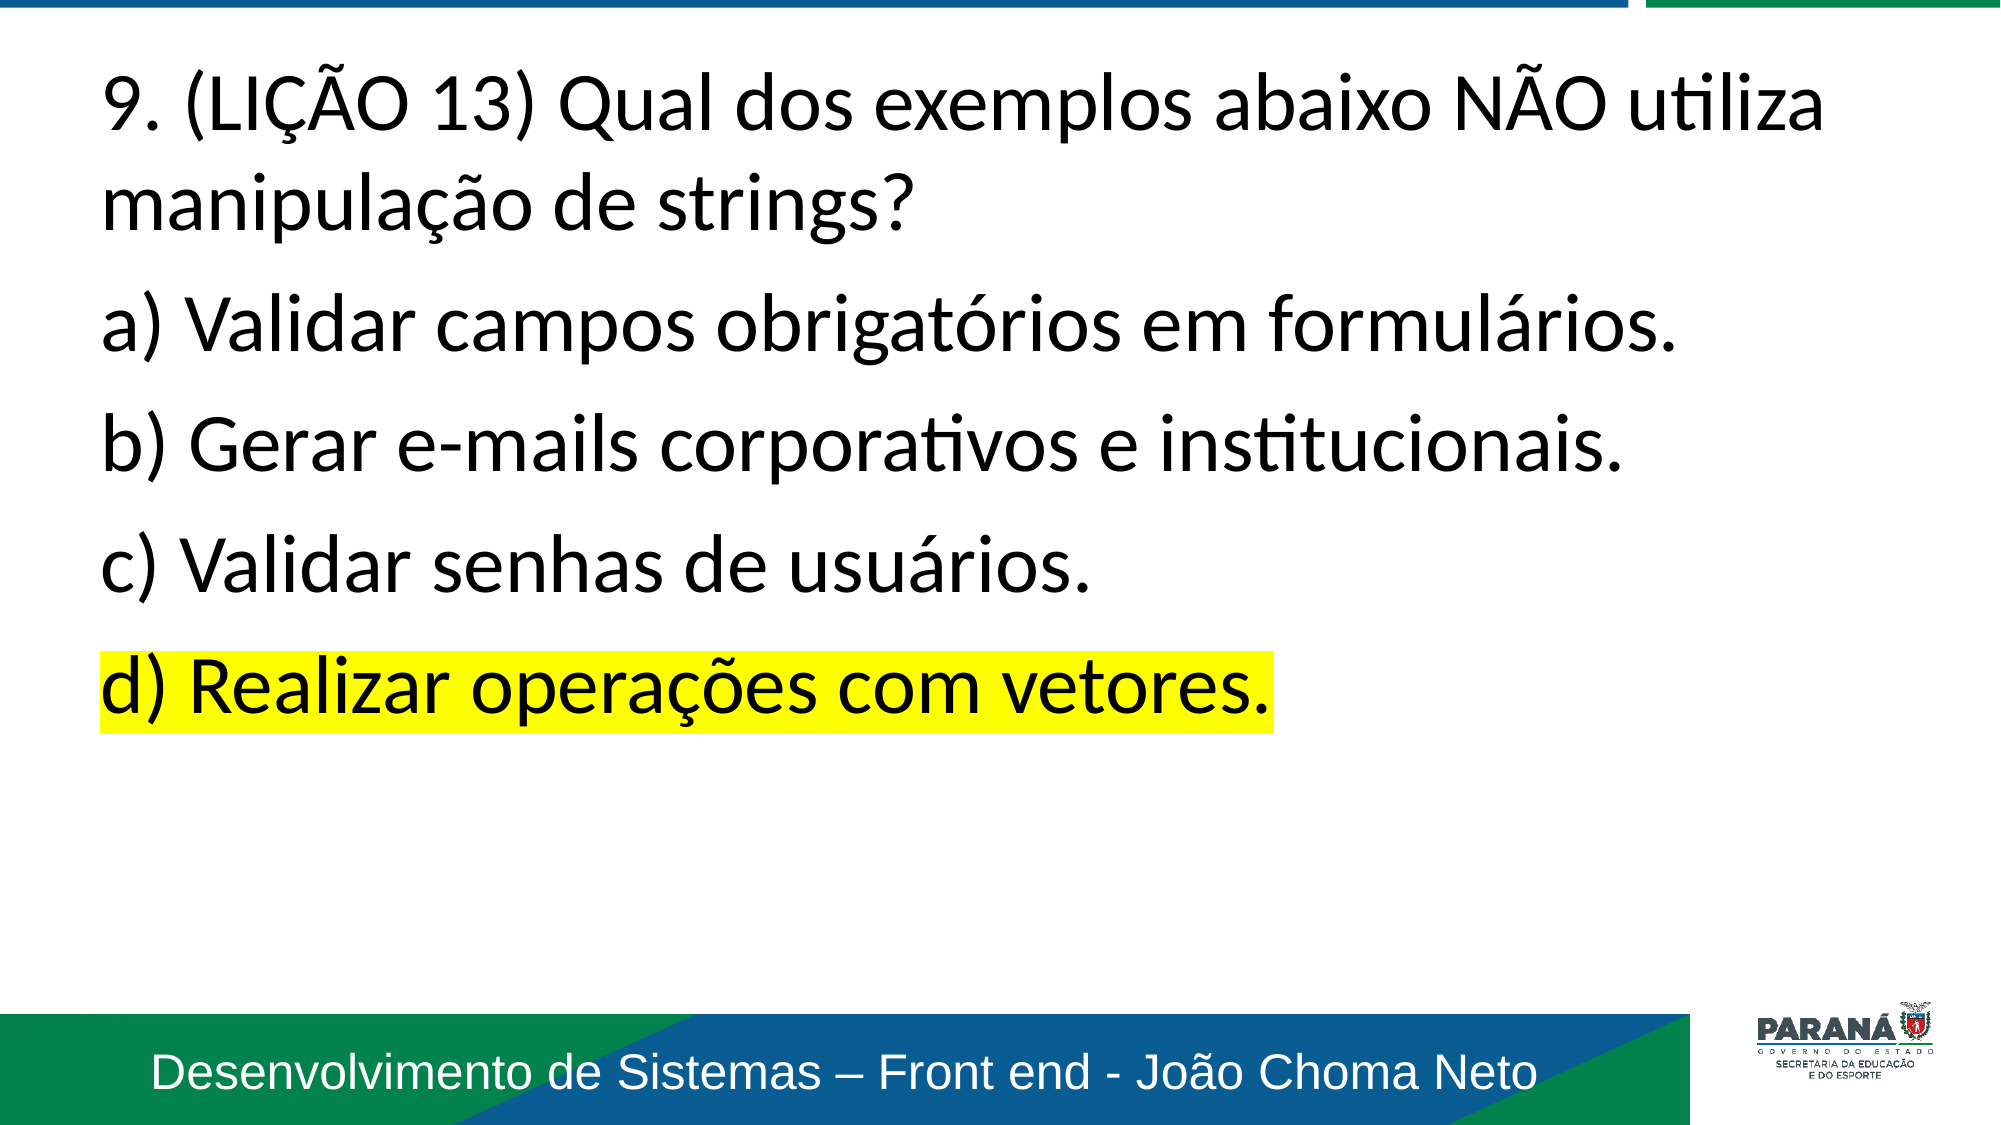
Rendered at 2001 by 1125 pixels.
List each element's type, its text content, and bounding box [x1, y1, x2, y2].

list 9. (LIÇÃO 13) Qual dos exemplos abaixo NÃO utiliza manipulação de strings? a) Validar campos obrigatórios em formulários. b) Gerar e-mails corporativos e institucionais. c) Validar senhas de usuários. d) Realizar operações com vetores. [47, 39, 1977, 986]
picture [1757, 1002, 1933, 1081]
picture [0, 1014, 1690, 1125]
